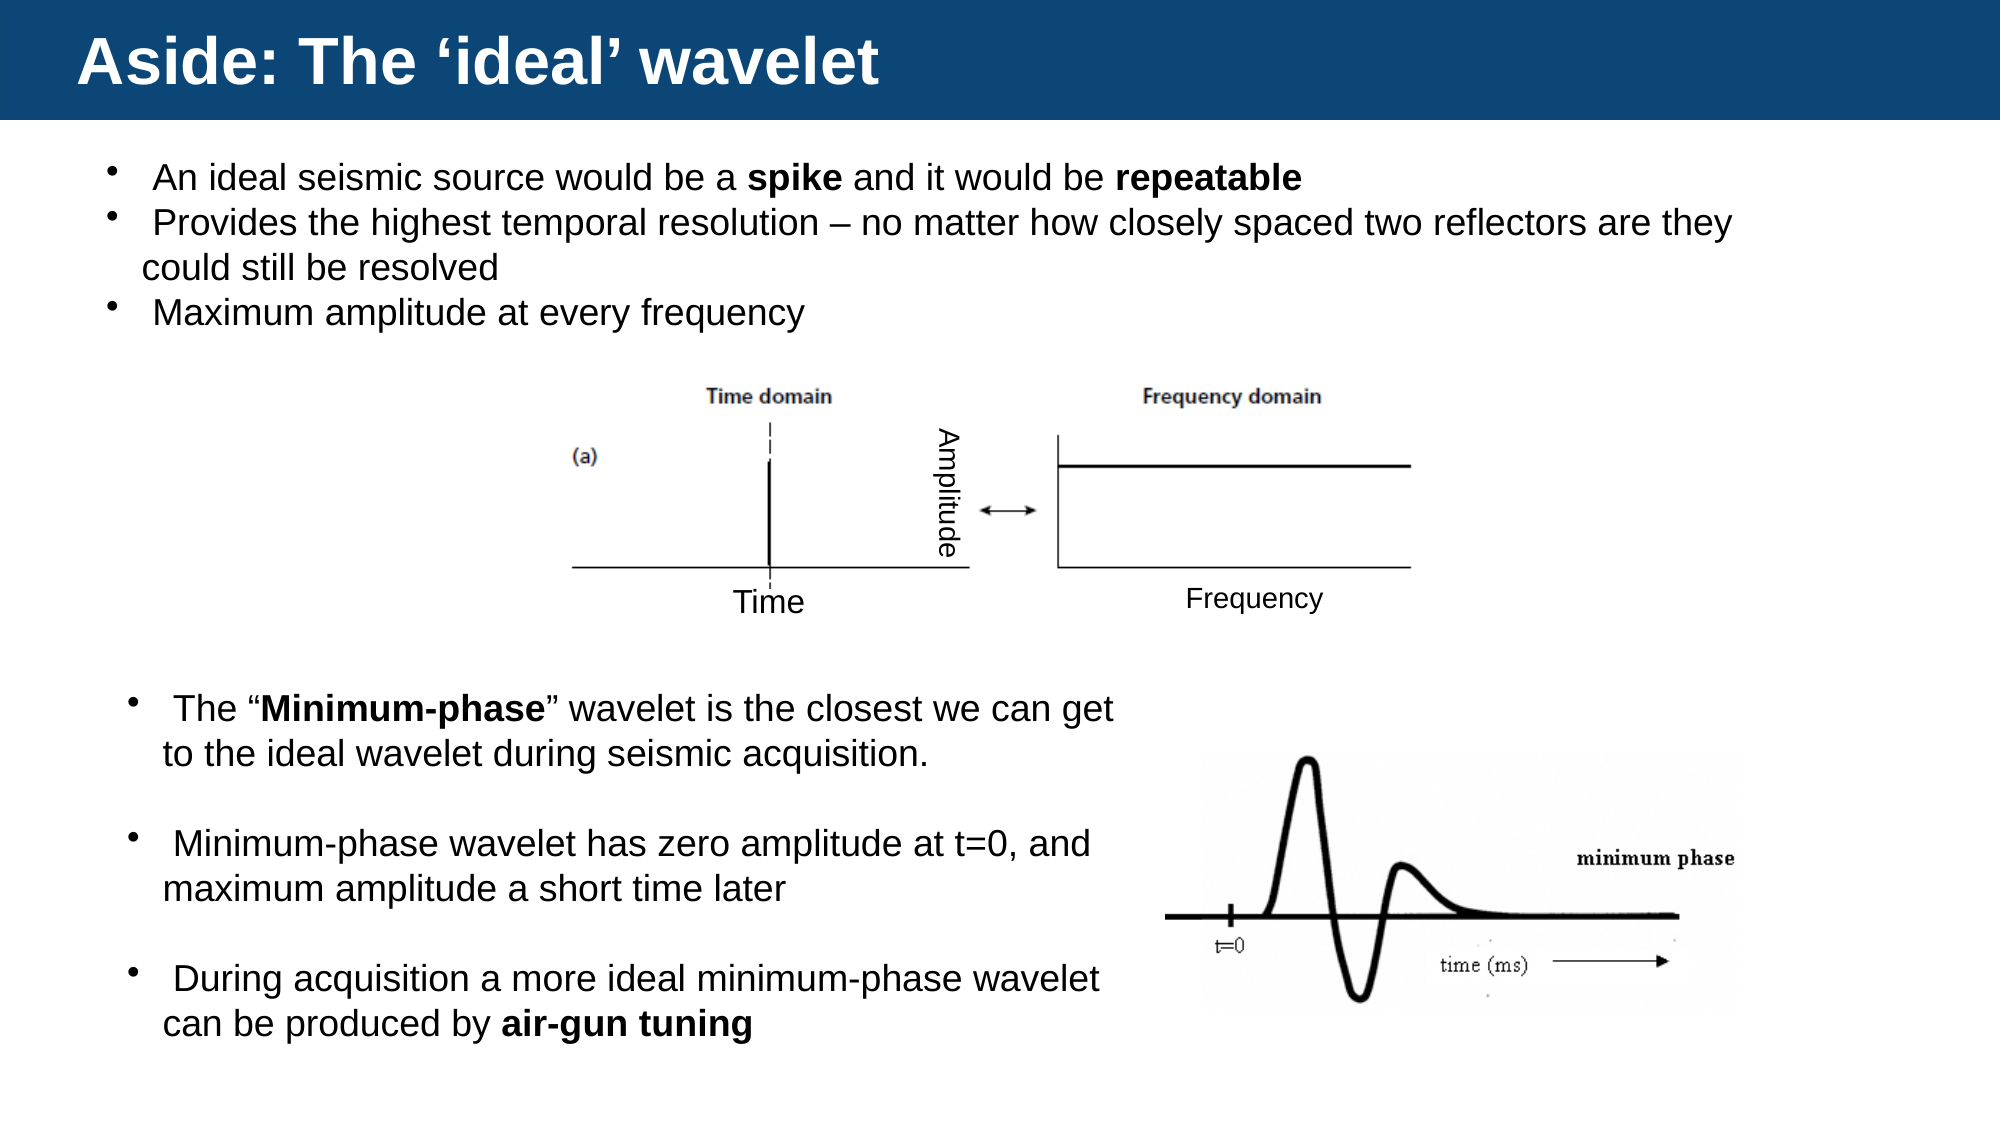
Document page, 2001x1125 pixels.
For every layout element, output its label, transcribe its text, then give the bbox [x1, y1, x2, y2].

text_box The “Minimum-phase” wavelet is the closest we can get to the ideal wavelet during seismic acquisition. Minimum-phase wavelet has zero amplitude at t=0, and maximum amplitude a short time later During acquisition a more ideal minimum-phase wavelet can be produced by air-gun tuning [112, 677, 1140, 1052]
picture [0, 0, 2000, 120]
picture [1165, 751, 1751, 1011]
picture [516, 316, 1452, 589]
text_box Frequency [1170, 596, 1339, 622]
text_box Aside: The ‘ideal’ wavelet [62, 10, 896, 105]
text_box An ideal seismic source would be a spike and it would be repeatable Provides the highest temporal resolution – no matter how closely spaced two reflectors are they could still be resolved Maximum amplitude at every frequency [91, 145, 1808, 386]
text_box Time [717, 596, 821, 628]
